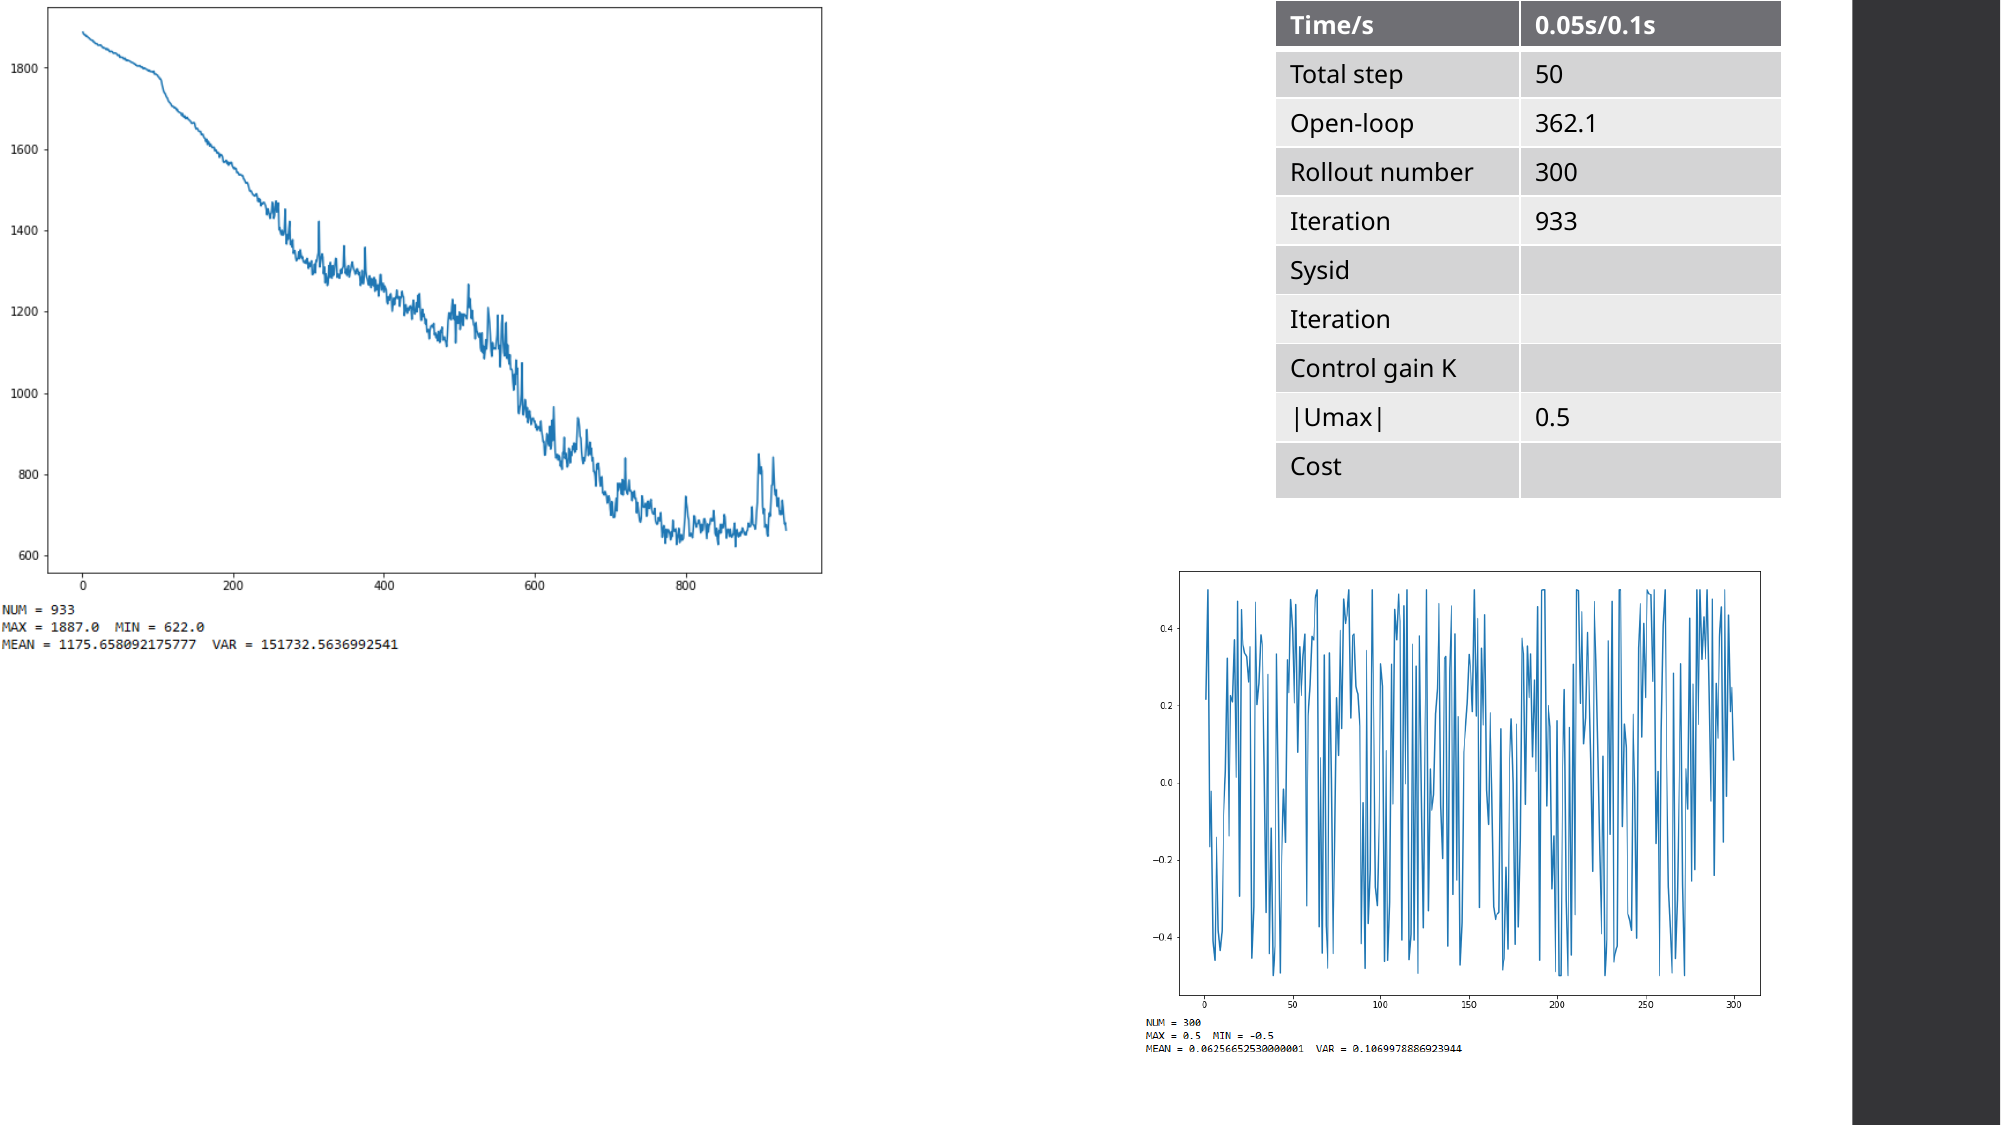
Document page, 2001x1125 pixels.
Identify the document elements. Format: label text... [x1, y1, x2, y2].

table_cell Iteration [1276, 197, 1519, 244]
table_cell 933 [1521, 197, 1781, 244]
table_cell |Umax| [1276, 393, 1519, 441]
table_header Time/s [1276, 1, 1519, 46]
table_cell Total step [1276, 52, 1519, 97]
table_header 0.05s/0.1s [1521, 1, 1781, 46]
table_cell Control gain K [1276, 344, 1519, 392]
table_cell [1521, 443, 1781, 498]
picture [0, 0, 828, 657]
table_cell [1521, 246, 1781, 294]
table_cell 0.5 [1521, 393, 1781, 441]
table_cell Rollout number [1276, 148, 1519, 195]
table_cell Sysid [1276, 246, 1519, 294]
table_cell [1521, 344, 1781, 392]
table_cell 50 [1521, 52, 1781, 97]
table_cell 300 [1521, 148, 1781, 195]
table_cell [1521, 295, 1781, 343]
picture [1144, 562, 1764, 1059]
table_cell Iteration [1276, 295, 1519, 343]
table_cell 362.1 [1521, 99, 1781, 146]
table_cell Cost [1276, 443, 1519, 498]
table_cell Open-loop [1276, 99, 1519, 146]
